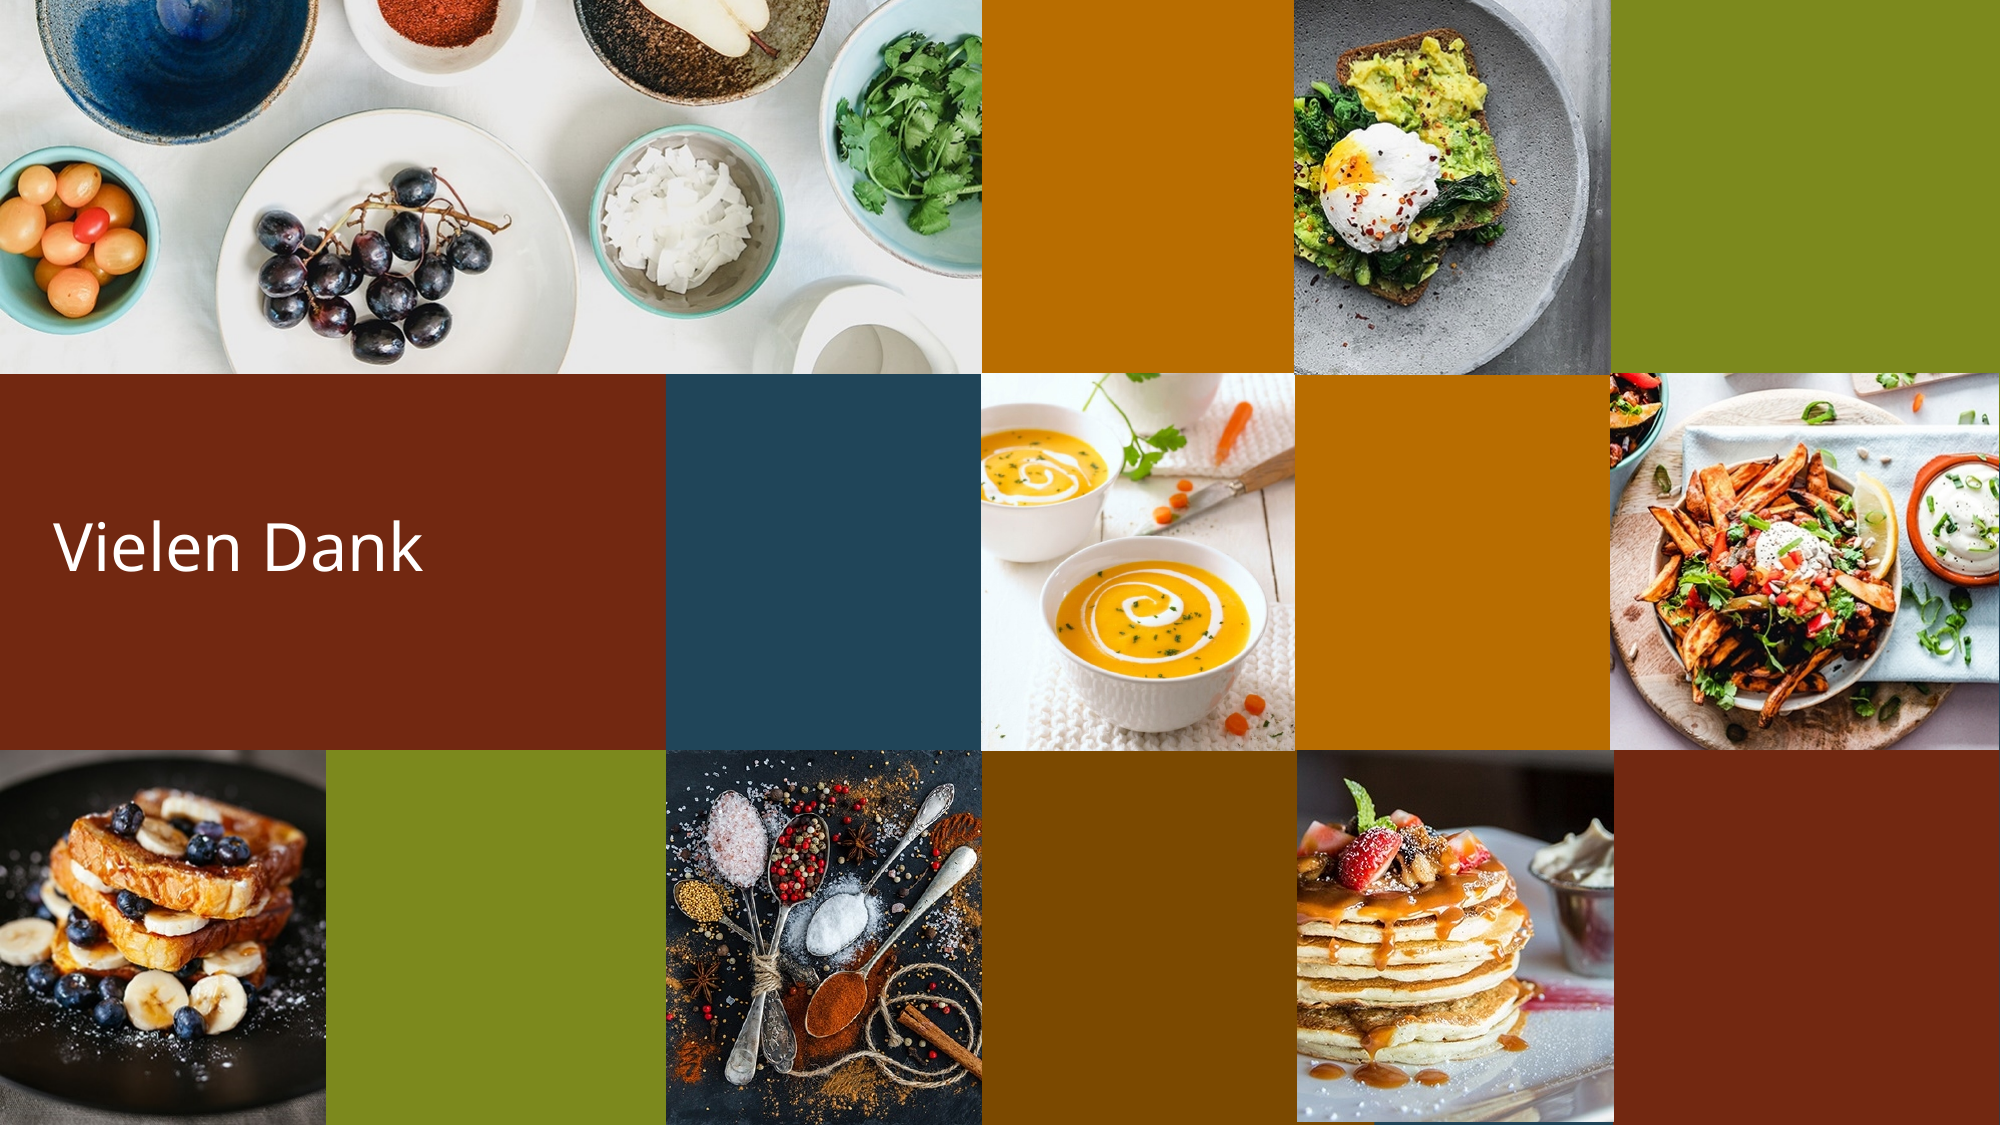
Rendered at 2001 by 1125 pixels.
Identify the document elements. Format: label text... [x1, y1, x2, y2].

picture [0, 750, 326, 1125]
title Vielen Dank [38, 441, 947, 659]
picture [0, 0, 1999, 1125]
